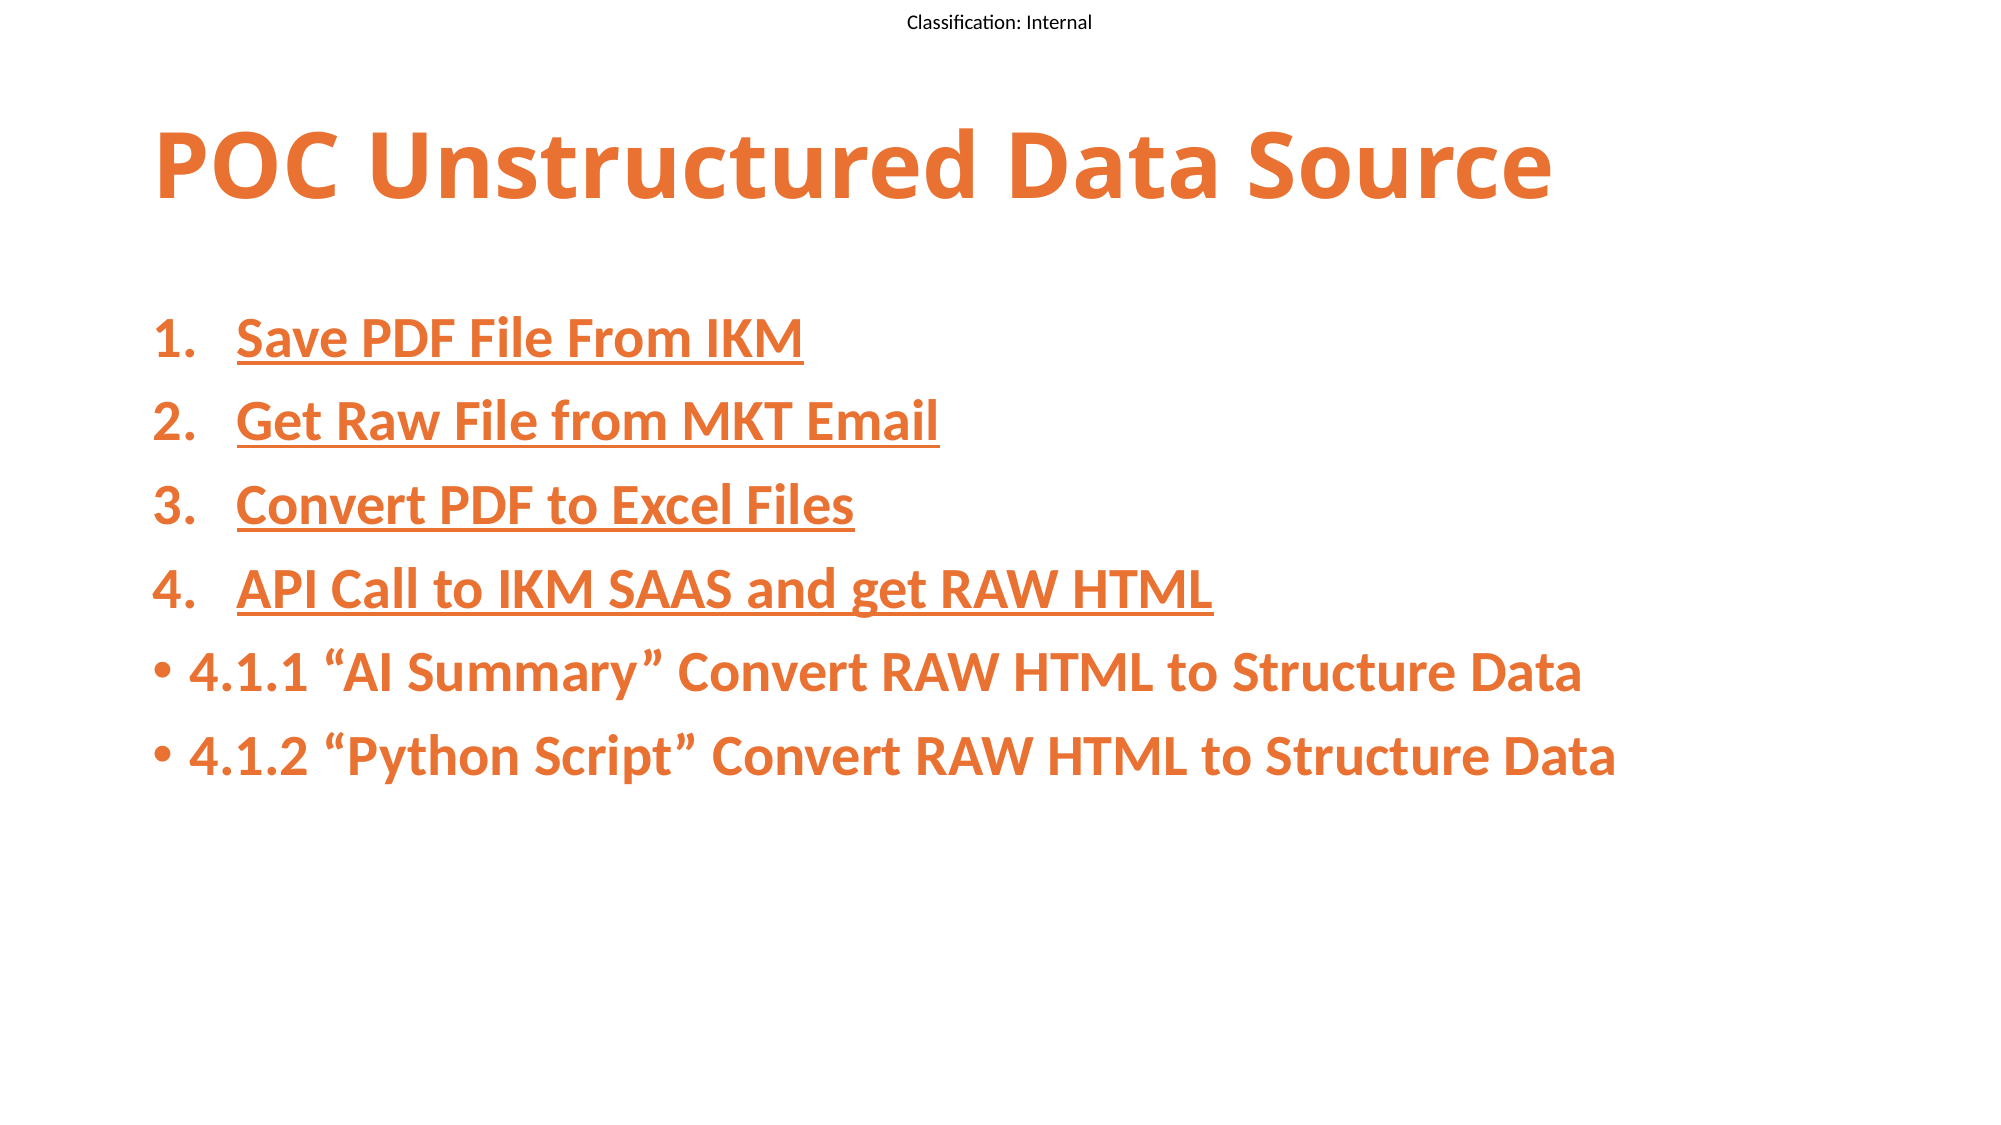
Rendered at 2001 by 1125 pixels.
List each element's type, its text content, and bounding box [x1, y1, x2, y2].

list Save PDF File From IKM Get Raw File from MKT Email Convert PDF to Excel Files API Call to IKM SAAS and get RAW HTML 4.1.1 “AI Summary” Convert RAW HTML to Structure Data 4.1.2 “Python Script” Convert RAW HTML to Structure Data [137, 299, 1863, 1014]
title POC Unstructured Data Source [137, 59, 1863, 278]
